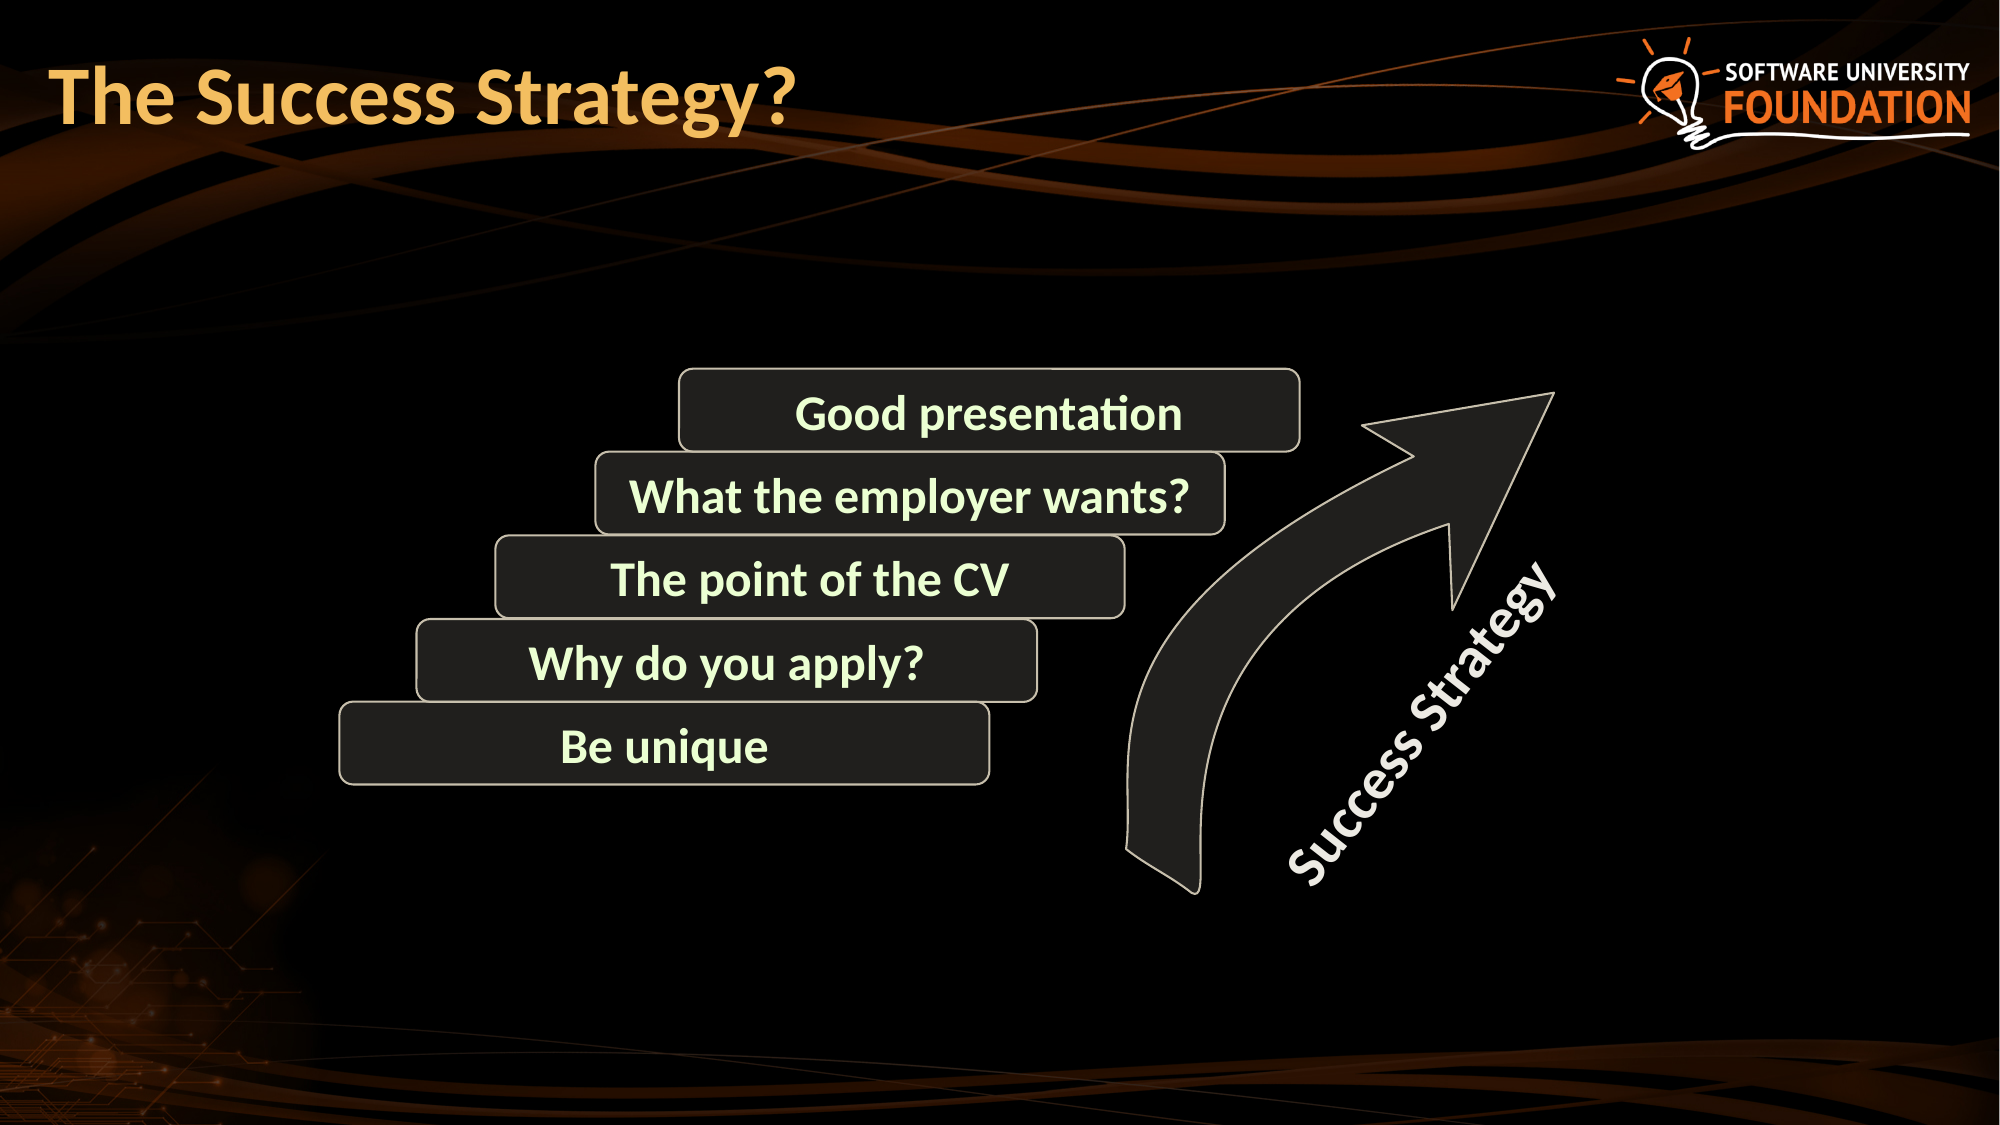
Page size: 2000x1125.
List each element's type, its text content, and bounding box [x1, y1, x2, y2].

text_box [1126, 392, 1555, 894]
text_box Be unique [339, 701, 990, 785]
picture [0, 0, 2000, 1125]
text_box Success Strategy [1215, 475, 1621, 964]
title The Success Strategy? [30, 6, 1602, 189]
text_box Why do you apply? [416, 619, 1038, 702]
text_box The point of the CV [495, 535, 1125, 619]
text_box What the employer wants? [595, 451, 1225, 535]
text_box Good presentation [678, 368, 1300, 452]
